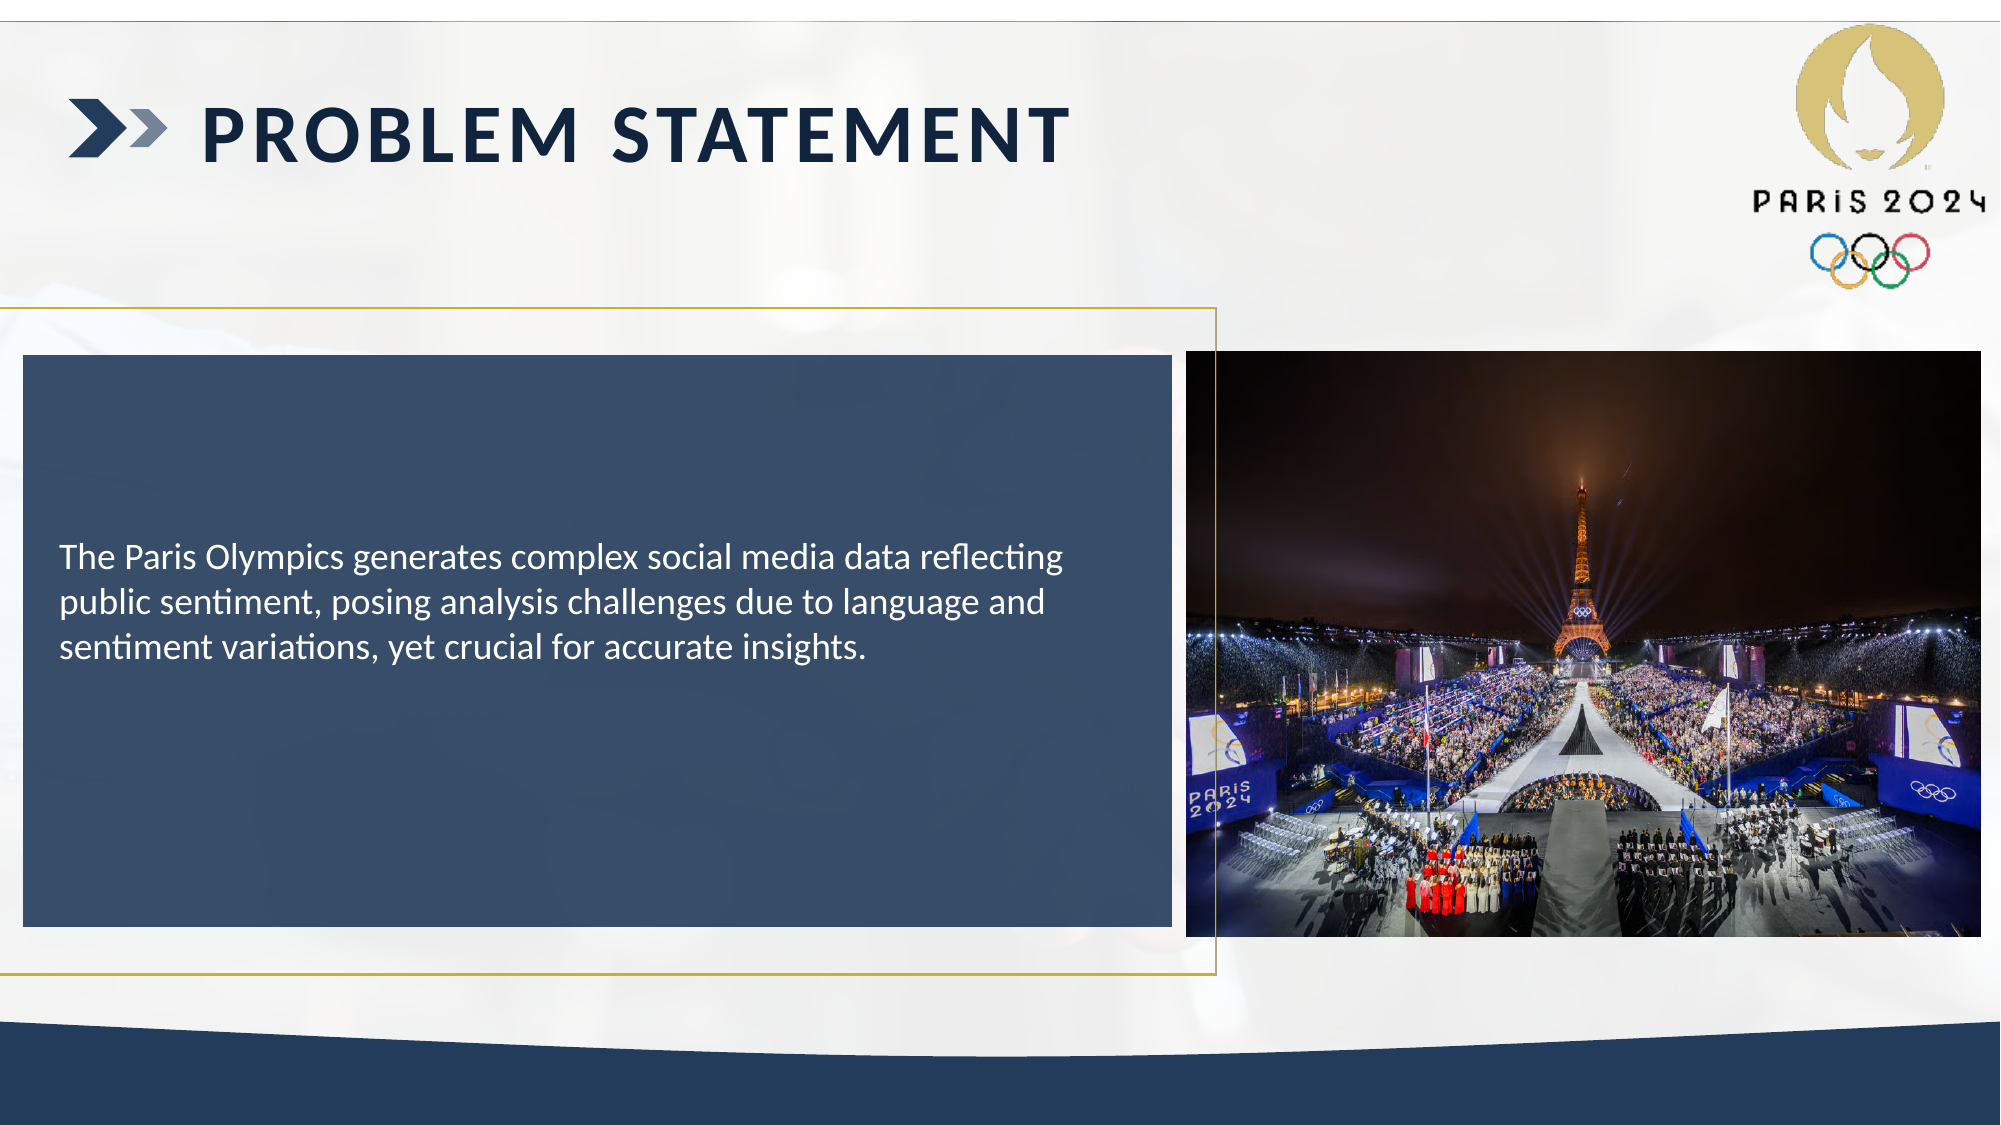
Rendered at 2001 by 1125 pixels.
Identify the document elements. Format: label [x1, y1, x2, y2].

picture [0, 307, 1981, 976]
picture [1748, 17, 1993, 297]
text_box [0, 21, 2000, 1125]
text_box [68, 71, 1094, 239]
